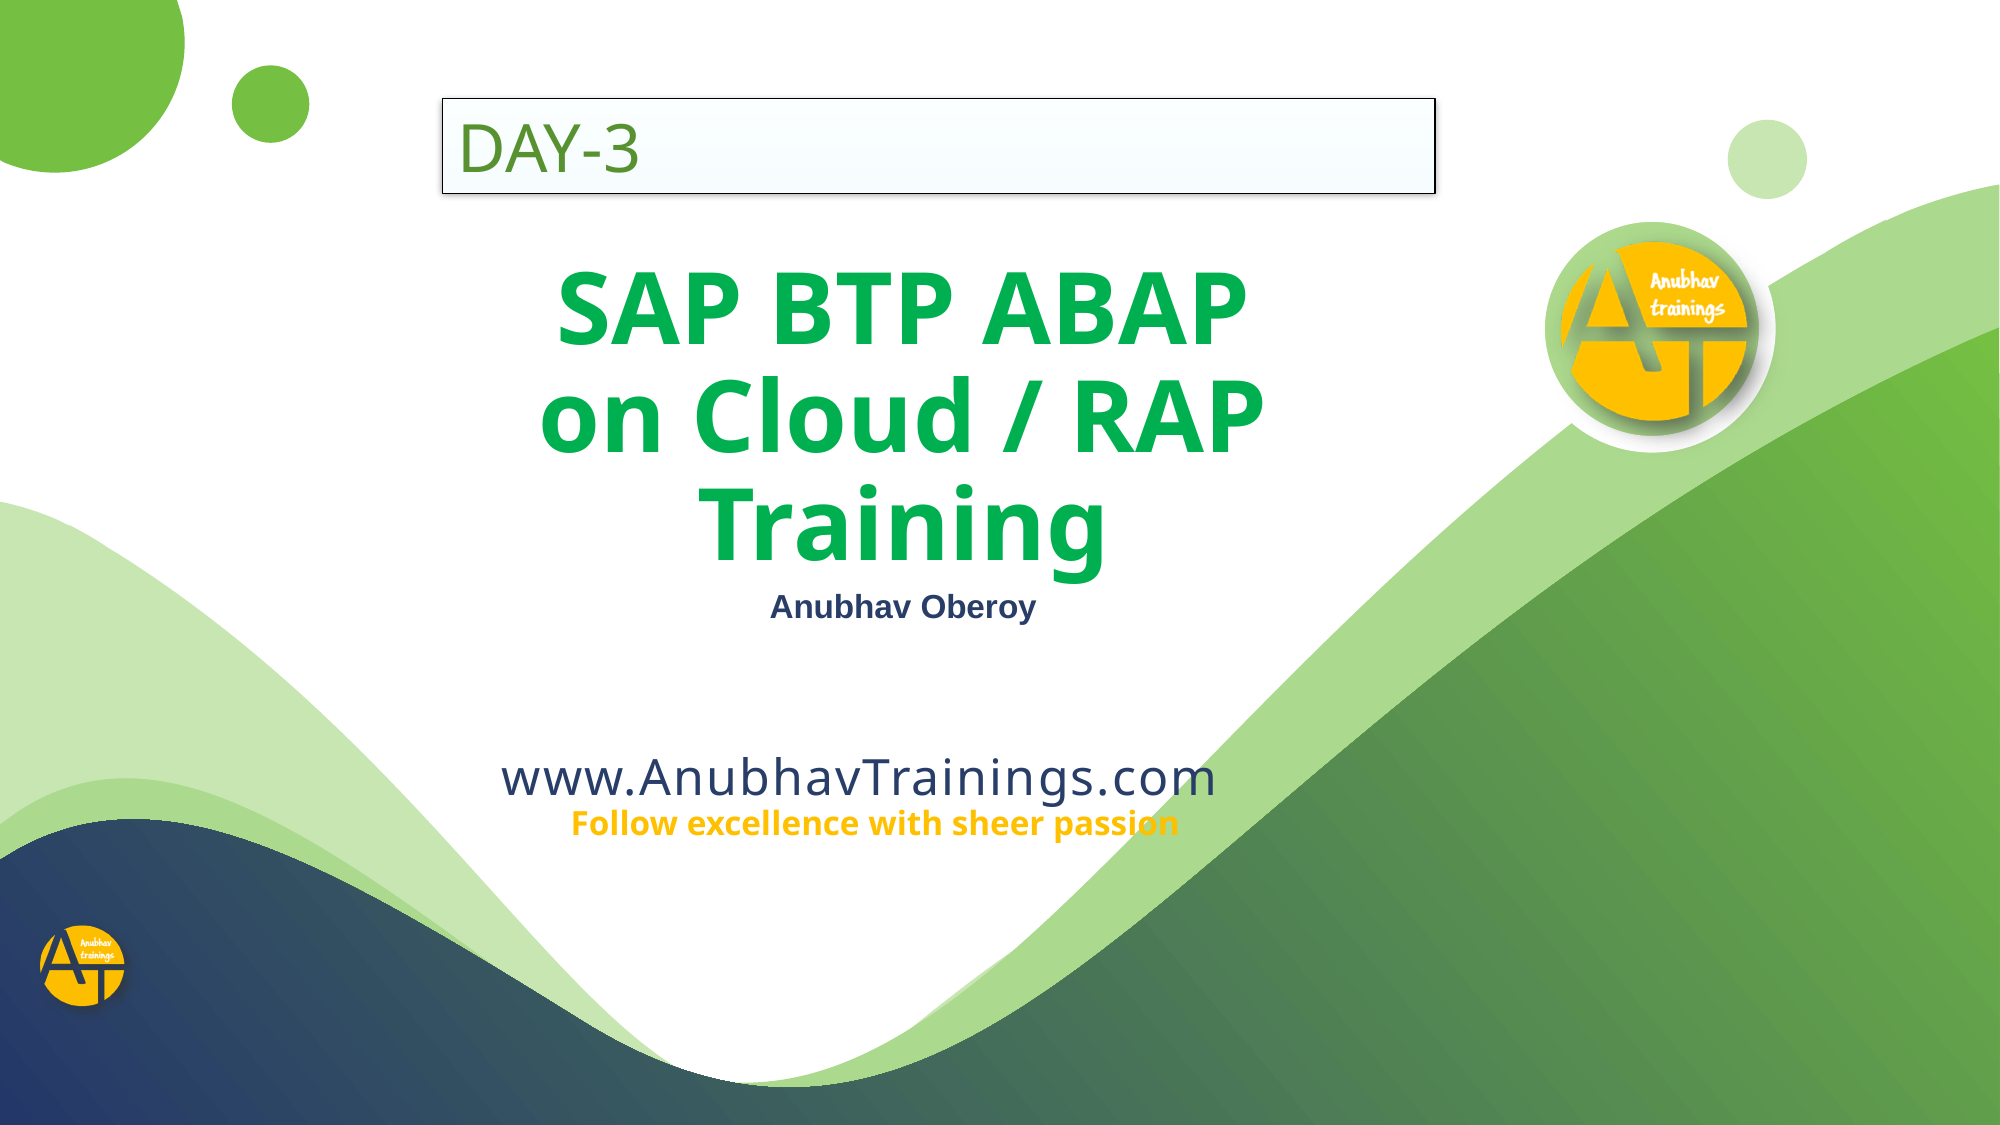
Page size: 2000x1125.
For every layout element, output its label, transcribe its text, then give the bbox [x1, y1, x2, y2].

text_box DAY-3 [442, 98, 1435, 194]
text_box www.AnubhavTrainings.com [442, 735, 1278, 823]
text_box Anubhav Oberoy [754, 578, 1053, 633]
title SAP BTP ABAP on Cloud / RAP Training [149, 257, 1658, 583]
picture [21, 910, 150, 1033]
picture [1519, 207, 1805, 481]
text_box Follow excellence with sheer passion [555, 794, 1207, 850]
